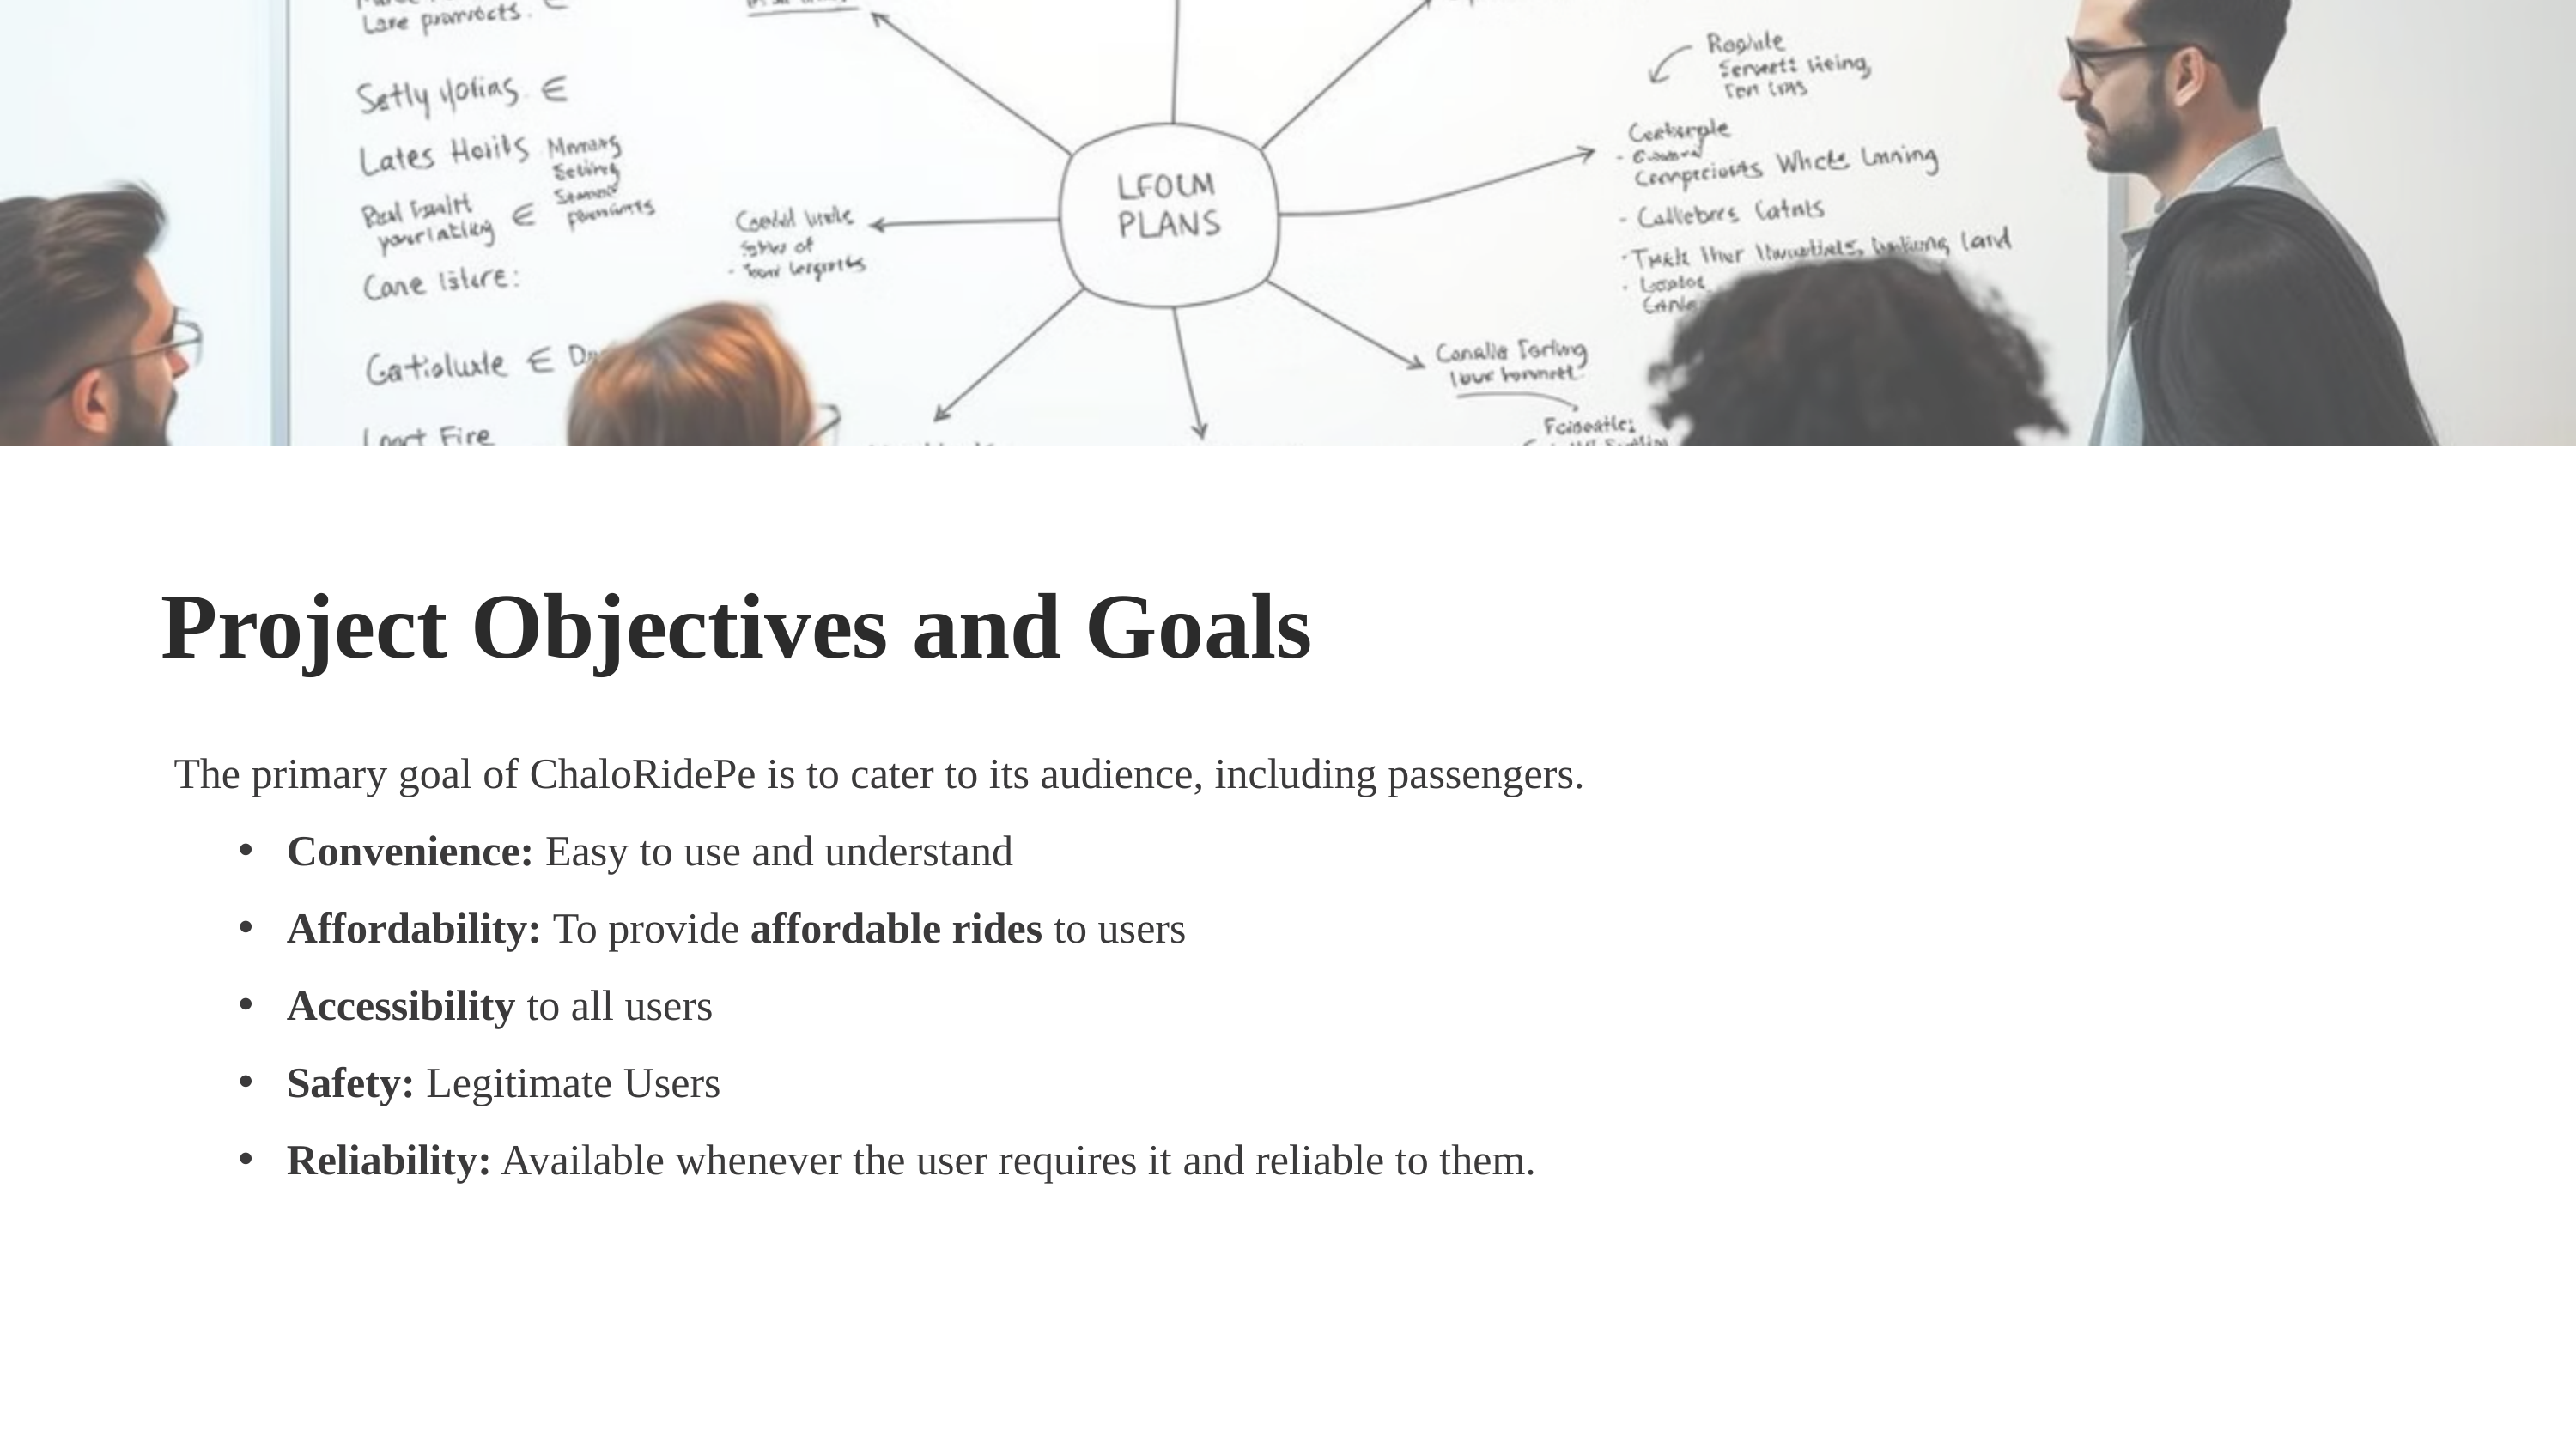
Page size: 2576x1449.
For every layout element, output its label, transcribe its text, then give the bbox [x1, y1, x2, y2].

text_box The primary goal of ChaloRidePe is to cater to its audience, including passengers. Convenience: Easy to use and understand Affordability: To provide affordable rides to users Accessibility to all users Safety: Legitimate Users Reliability: Available whenever the user requires it and reliable to them. [161, 713, 1826, 1191]
text_box Project Objectives and Goals [161, 520, 1712, 677]
picture [0, 0, 2576, 446]
